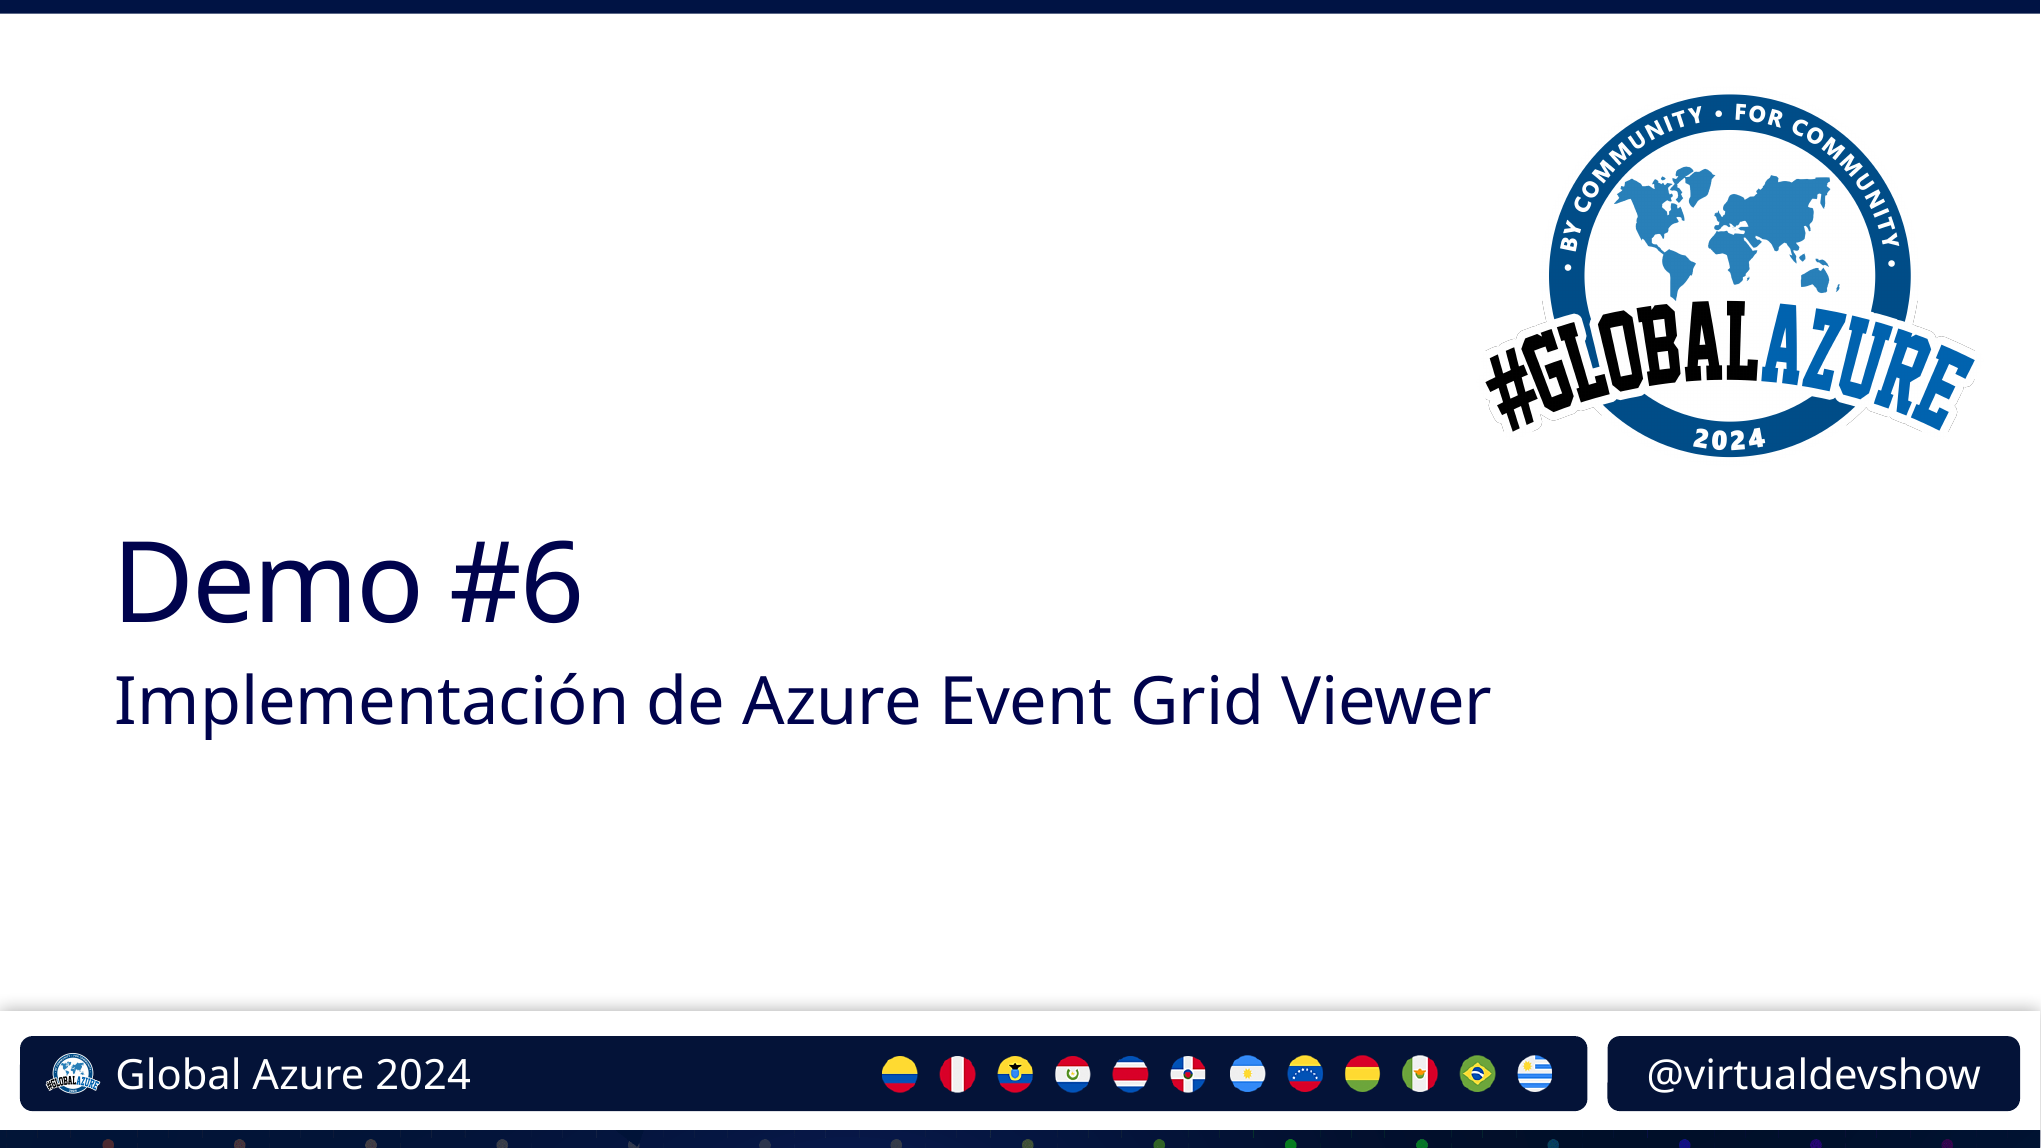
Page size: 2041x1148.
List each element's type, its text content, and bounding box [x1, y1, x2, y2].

picture [1470, 77, 1990, 479]
picture [0, 1130, 2041, 1148]
title Demo #6 [88, 346, 1624, 649]
list Implementación de Azure Event Grid Viewer [91, 648, 1627, 758]
picture [882, 1053, 1552, 1094]
picture [45, 1052, 101, 1095]
